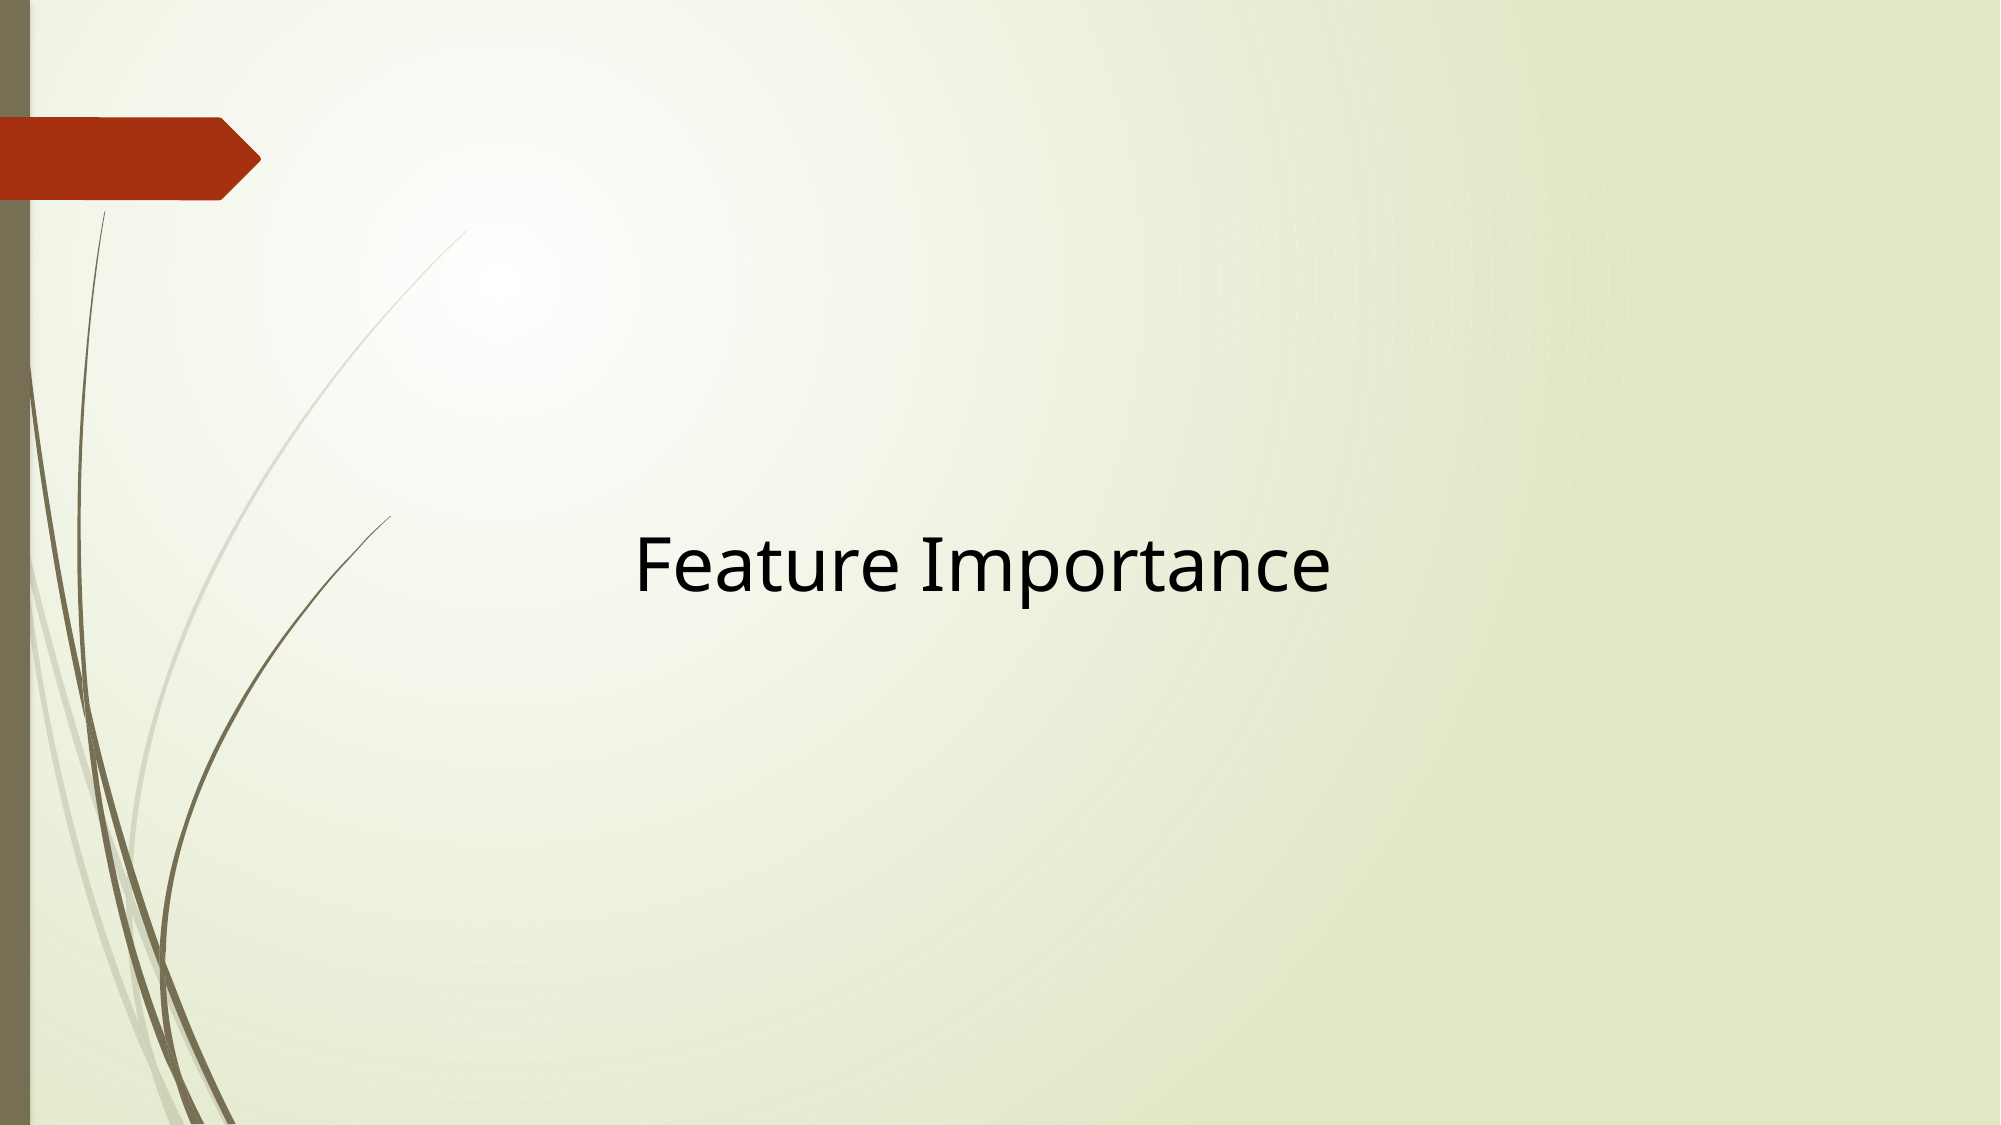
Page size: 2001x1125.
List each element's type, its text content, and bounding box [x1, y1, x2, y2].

text_box Feature Importance [618, 509, 1382, 615]
